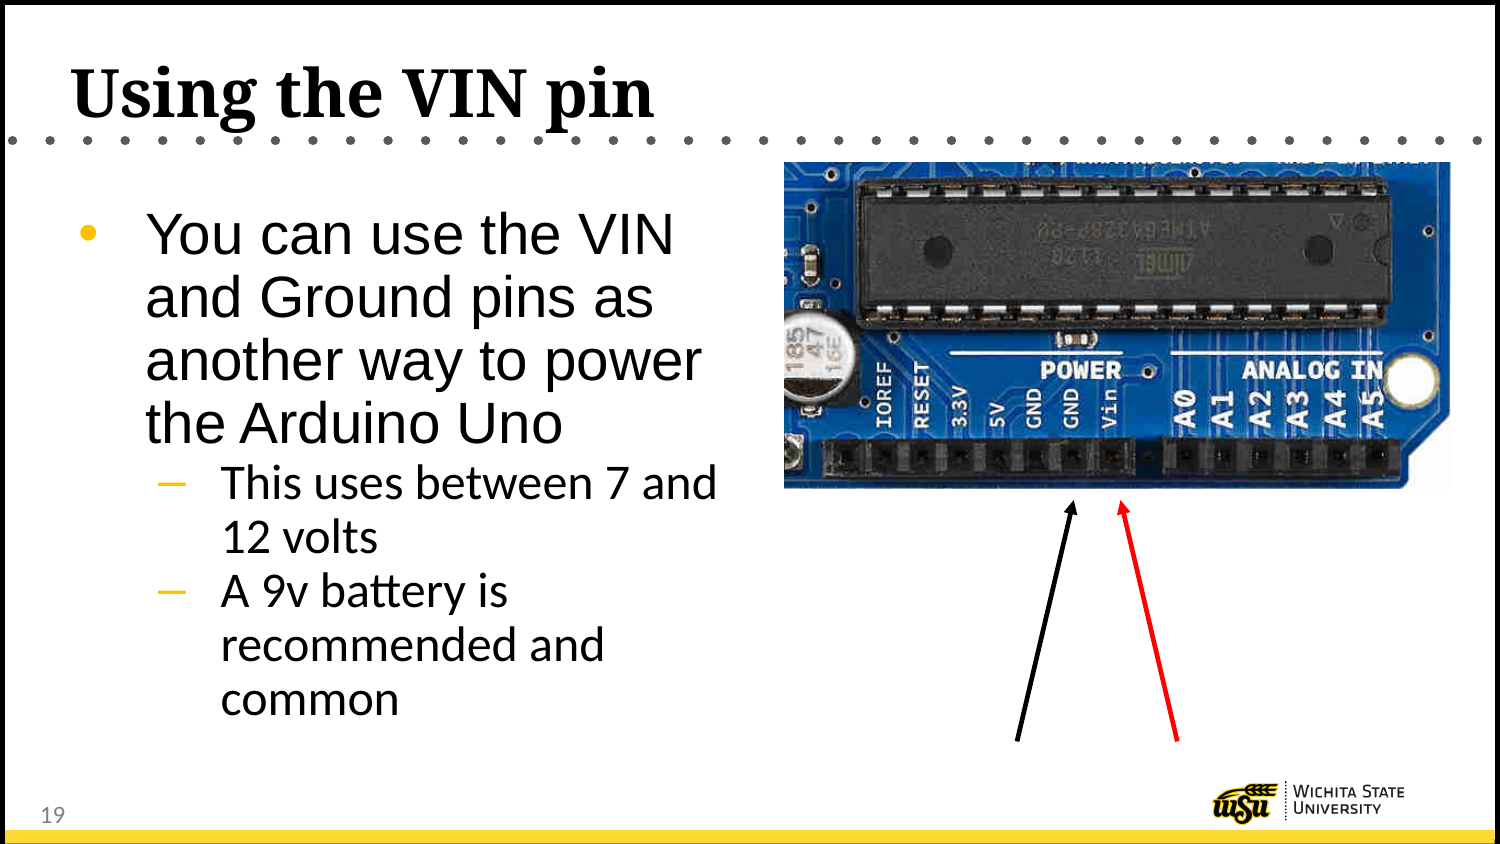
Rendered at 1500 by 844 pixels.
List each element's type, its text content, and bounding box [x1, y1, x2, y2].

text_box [1016, 499, 1074, 742]
picture [784, 162, 1476, 513]
list You can use the VIN and Ground pins as another way to power the Arduino Uno This uses between 7 and 12 volts A 9v battery is recommended and common [55, 196, 747, 754]
picture [1212, 781, 1404, 825]
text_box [1120, 499, 1178, 742]
title Using the VIN pin [55, 33, 1450, 138]
